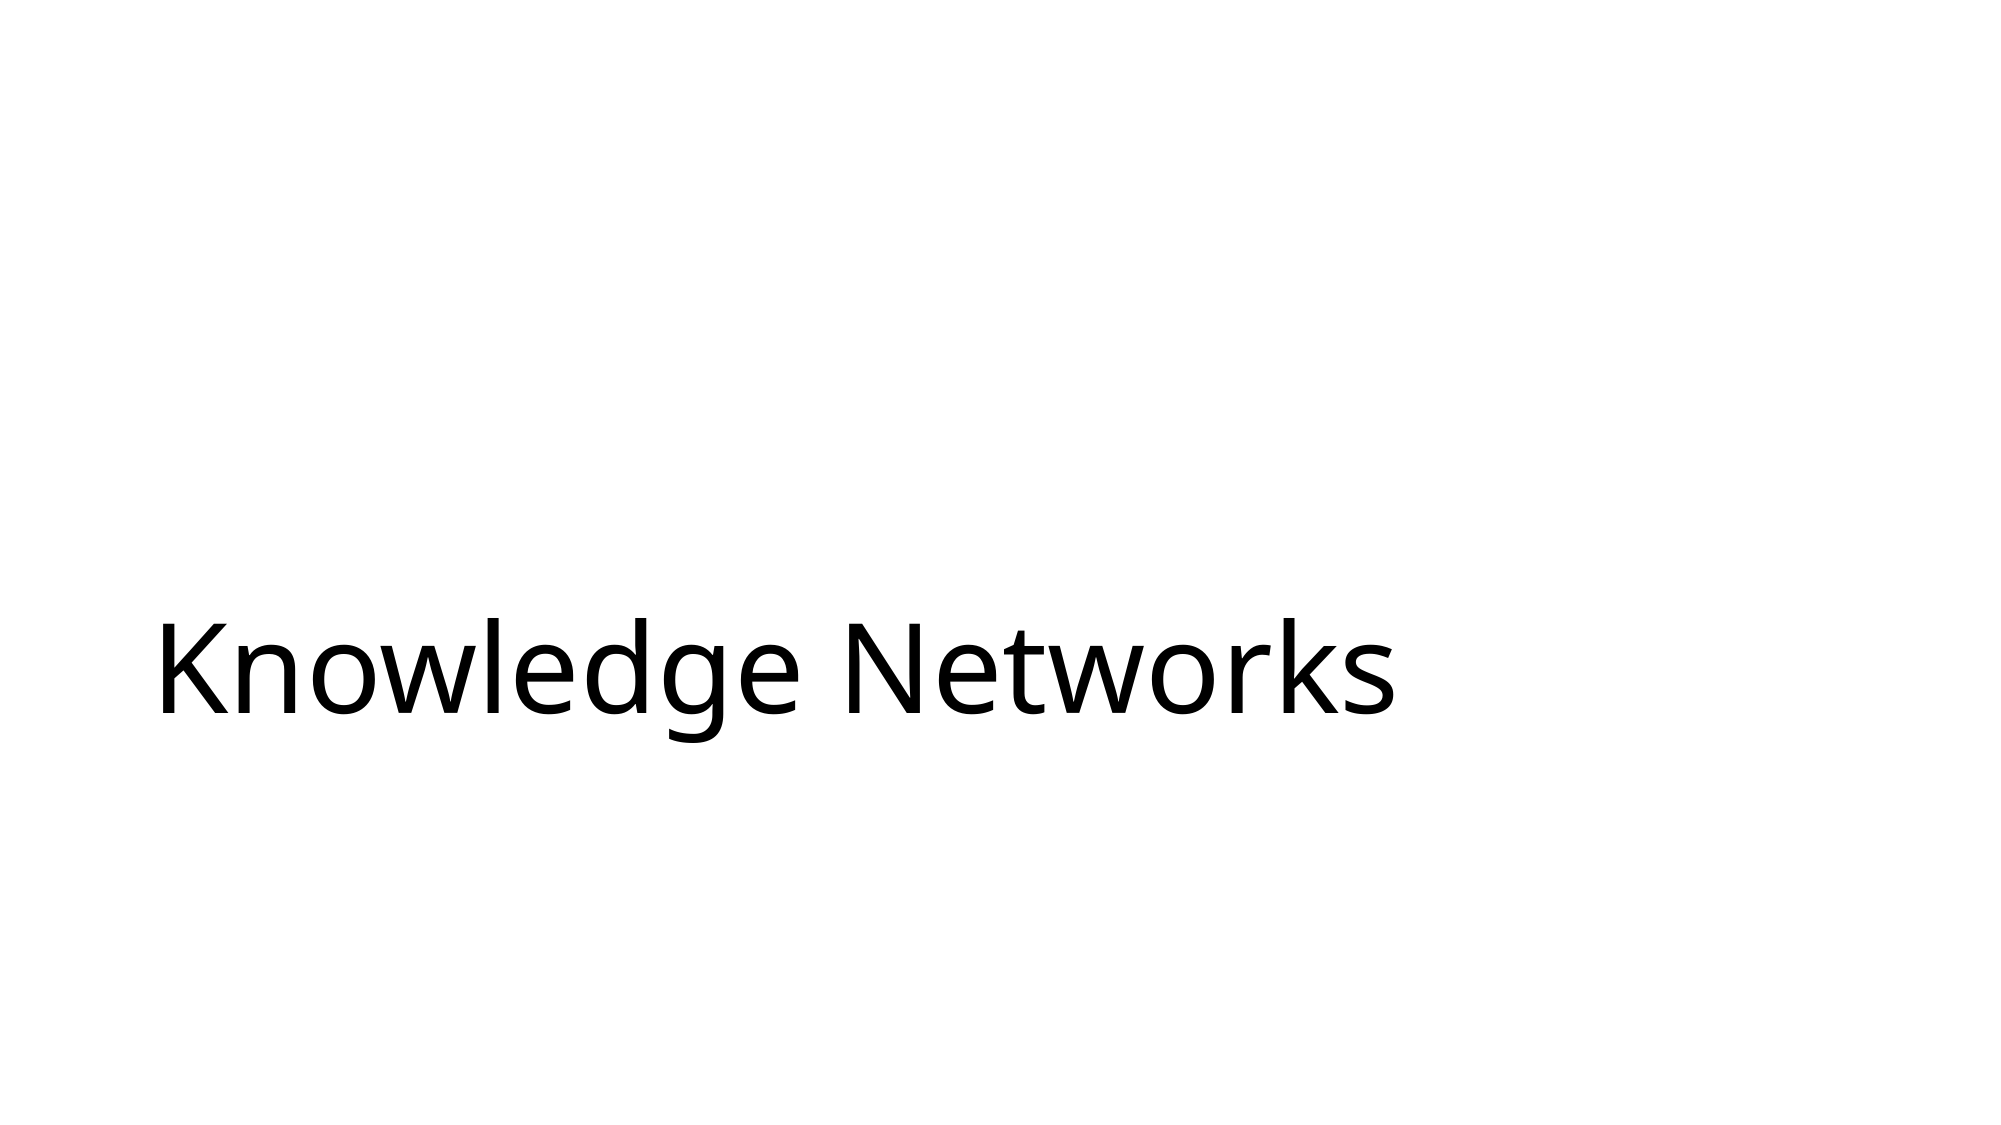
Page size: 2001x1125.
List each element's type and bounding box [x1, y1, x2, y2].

title [136, 280, 1862, 749]
